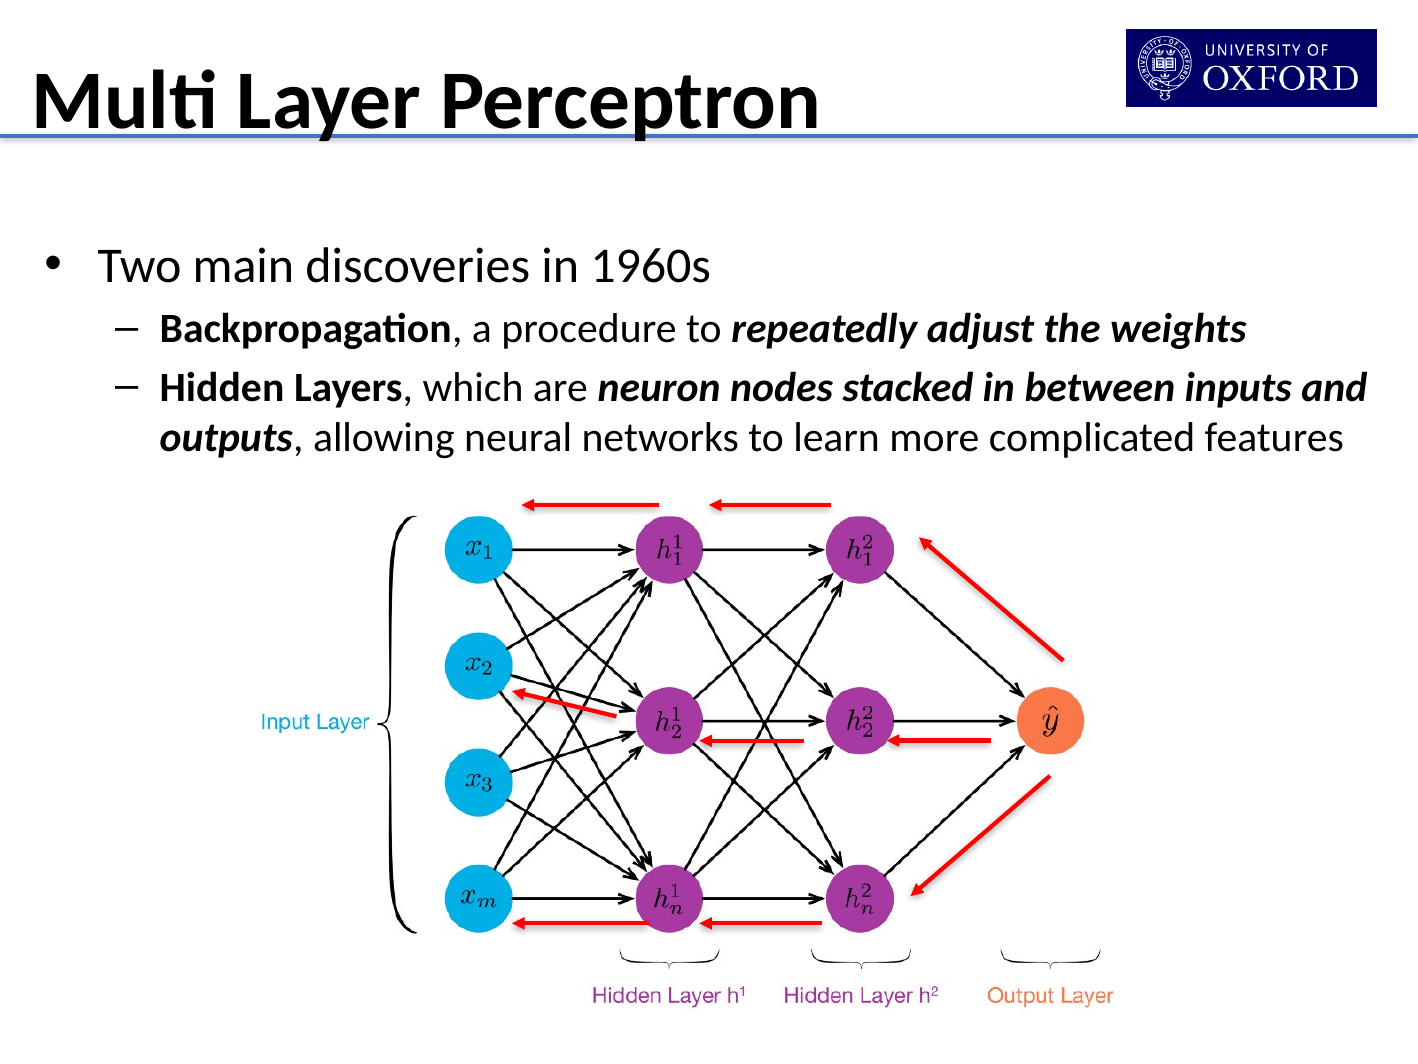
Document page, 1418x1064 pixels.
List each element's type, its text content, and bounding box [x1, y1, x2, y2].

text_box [511, 504, 1064, 924]
picture [250, 504, 1121, 1015]
list Two main discoveries in 1960s Backpropagation, a procedure to repeatedly adjust the weights Hidden Layers, which are neuron nodes stacked in between inputs and outputs, allowing neural networks to learn more complicated features [29, 165, 1389, 1034]
text_box Multi Layer Perceptron [16, 37, 837, 153]
picture [1126, 29, 1377, 107]
